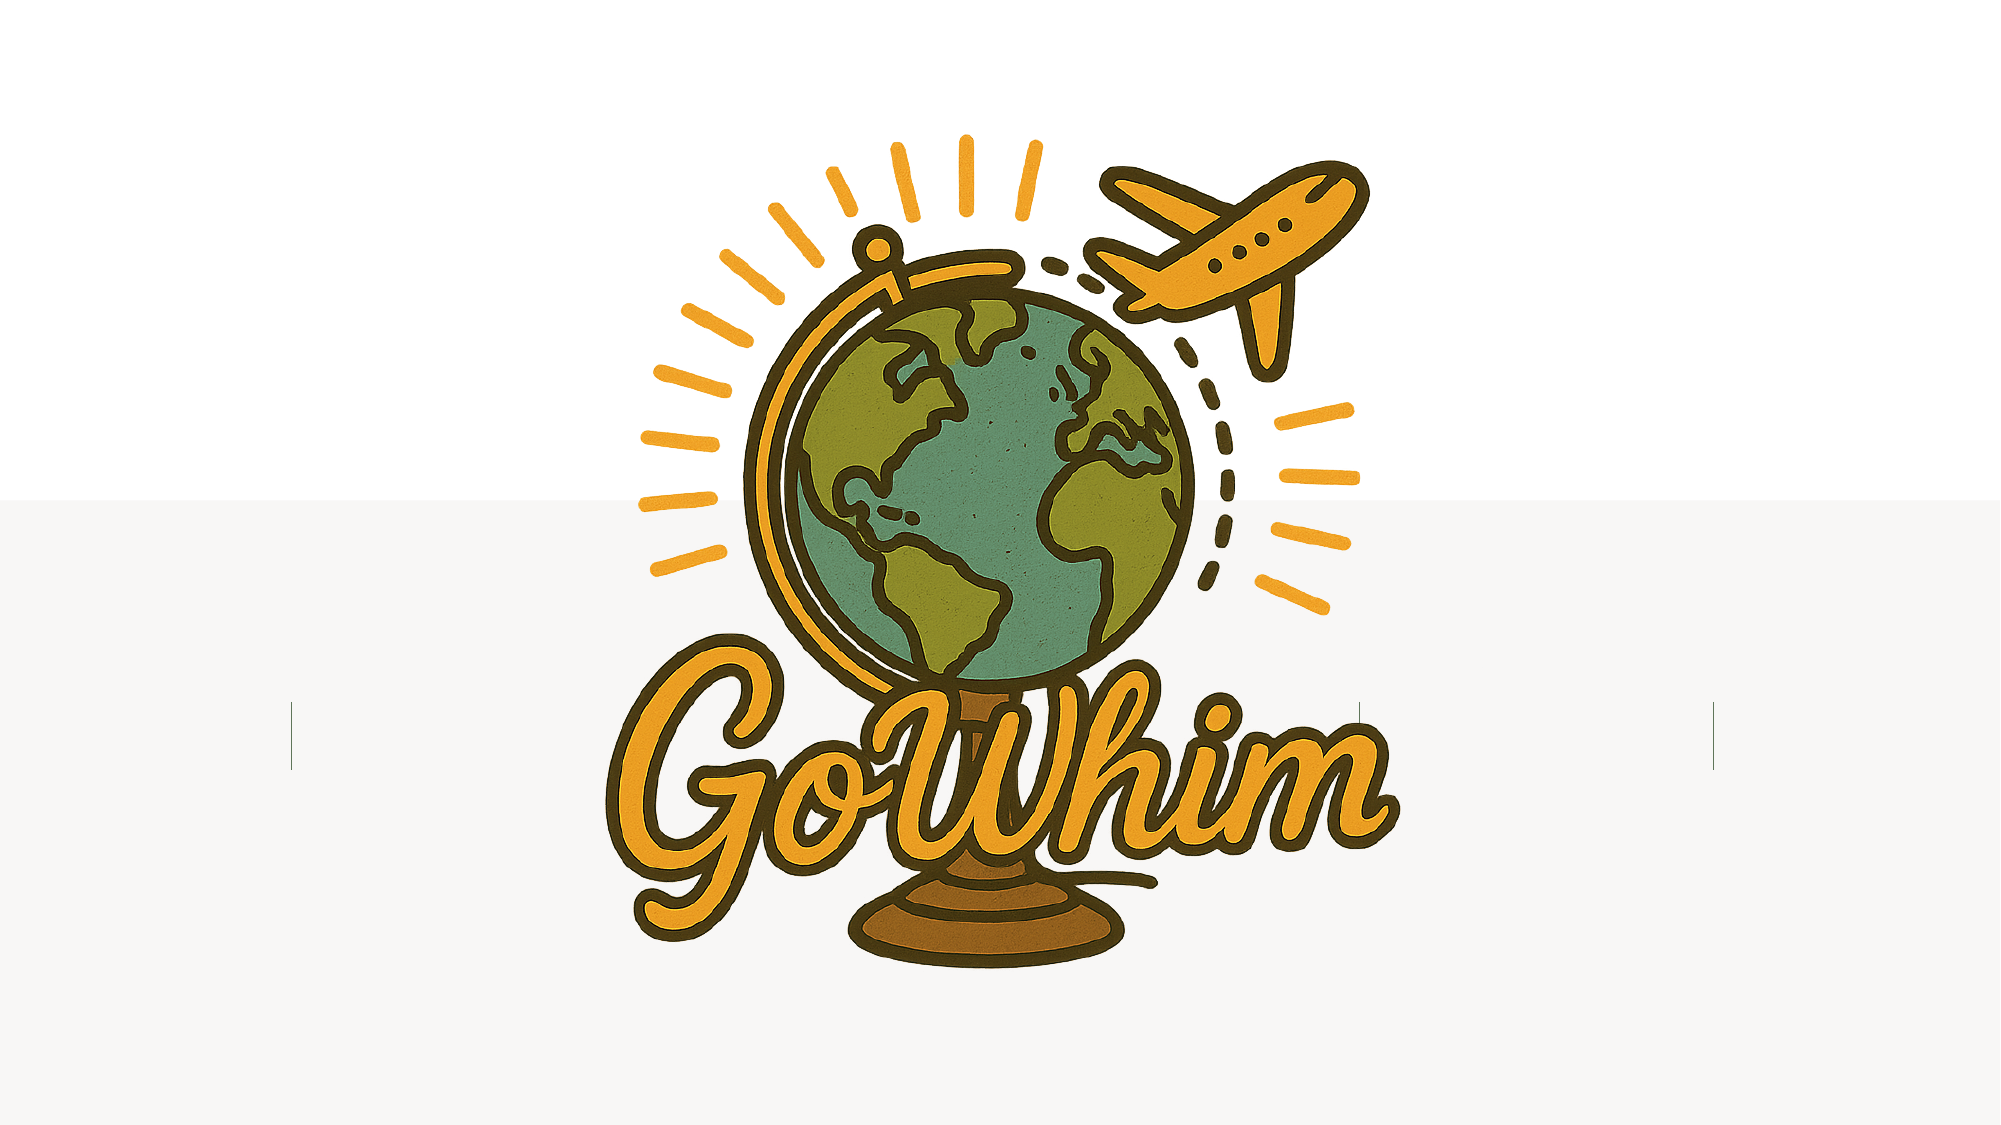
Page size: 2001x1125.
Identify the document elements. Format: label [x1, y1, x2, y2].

picture [515, 77, 1485, 1048]
